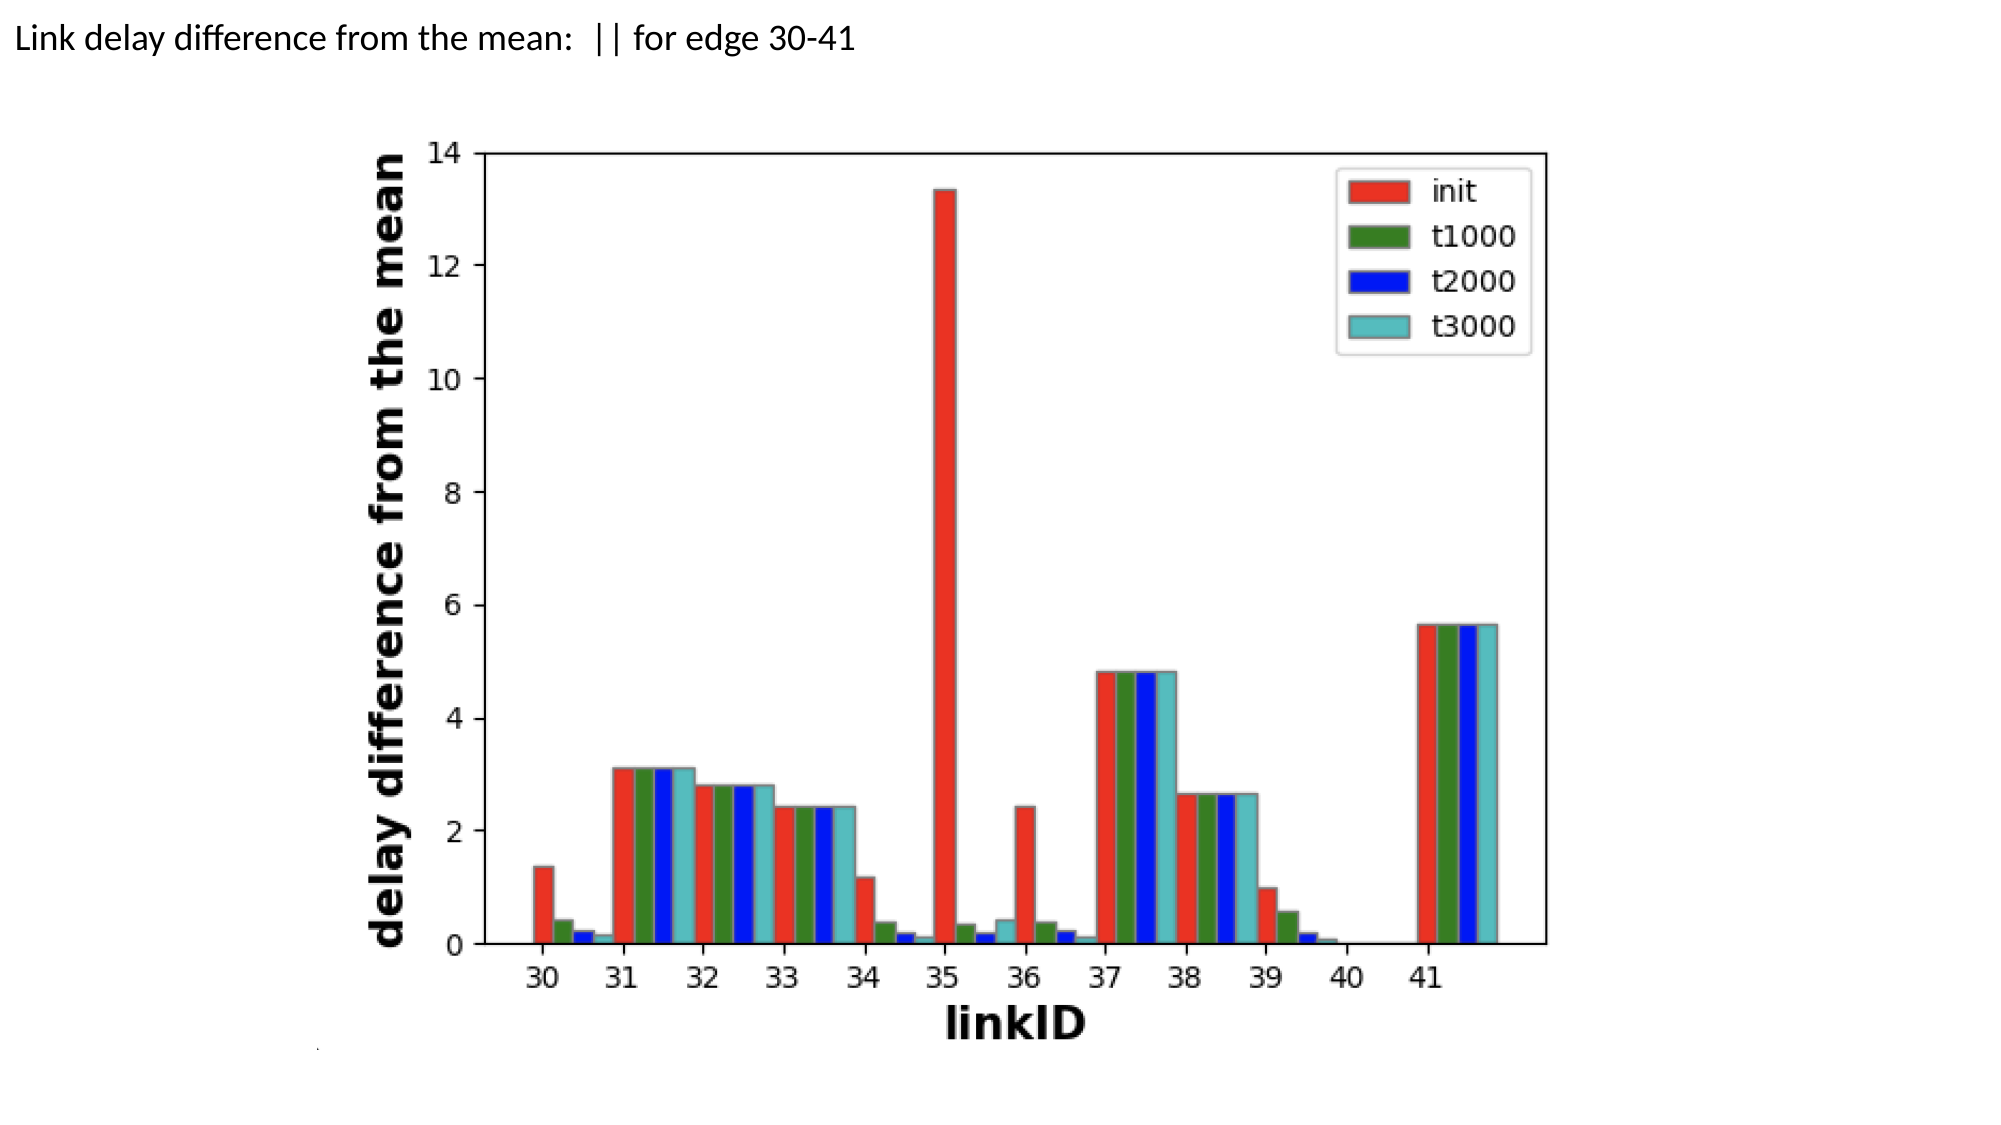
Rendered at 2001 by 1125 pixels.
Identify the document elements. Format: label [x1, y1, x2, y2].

picture [316, 99, 1648, 1050]
